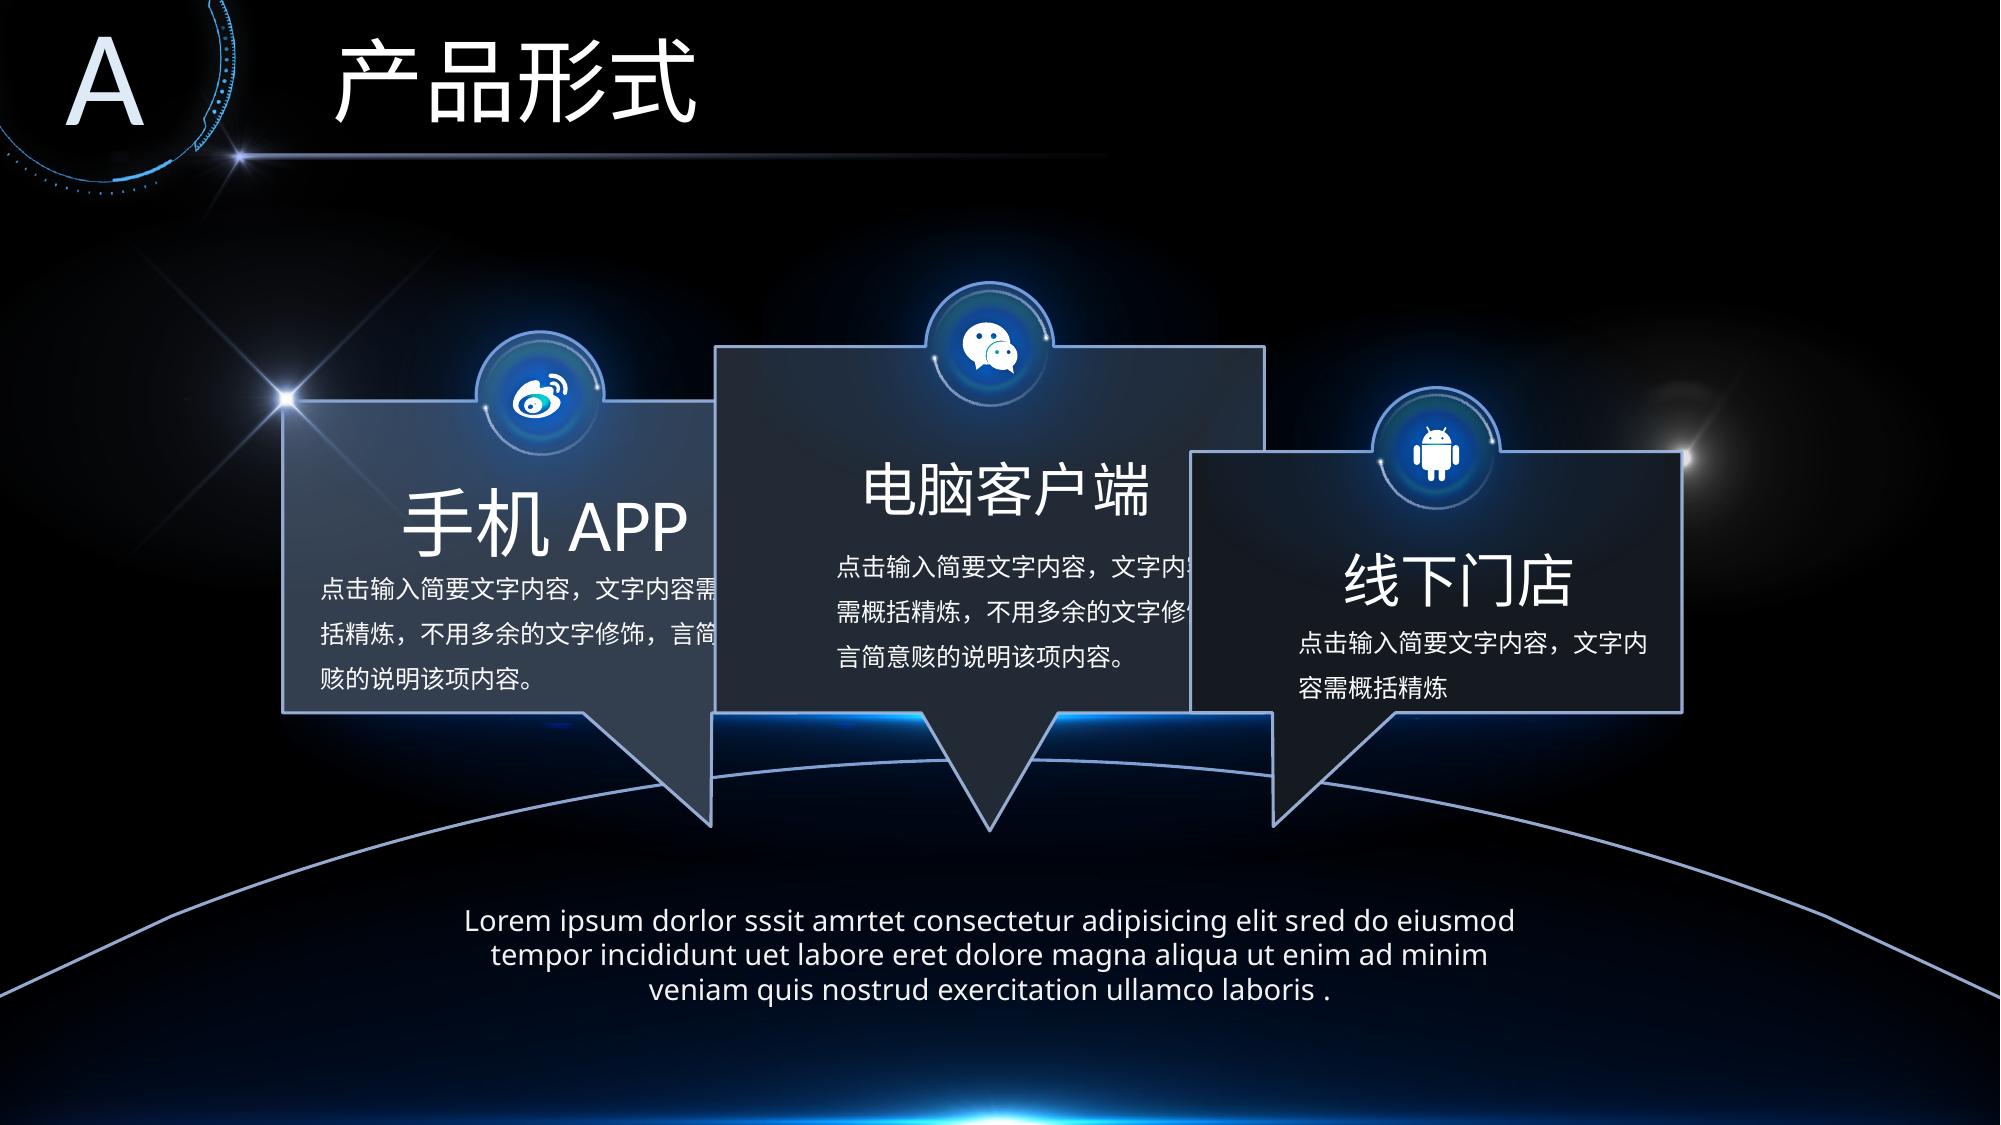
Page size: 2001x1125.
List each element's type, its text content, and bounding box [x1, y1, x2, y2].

text_box 产品形式 [317, 16, 715, 76]
picture [0, 0, 297, 202]
picture [0, 810, 2000, 1125]
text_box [1190, 301, 1961, 827]
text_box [715, 204, 1265, 831]
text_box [0, 202, 798, 827]
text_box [96, 76, 1109, 204]
